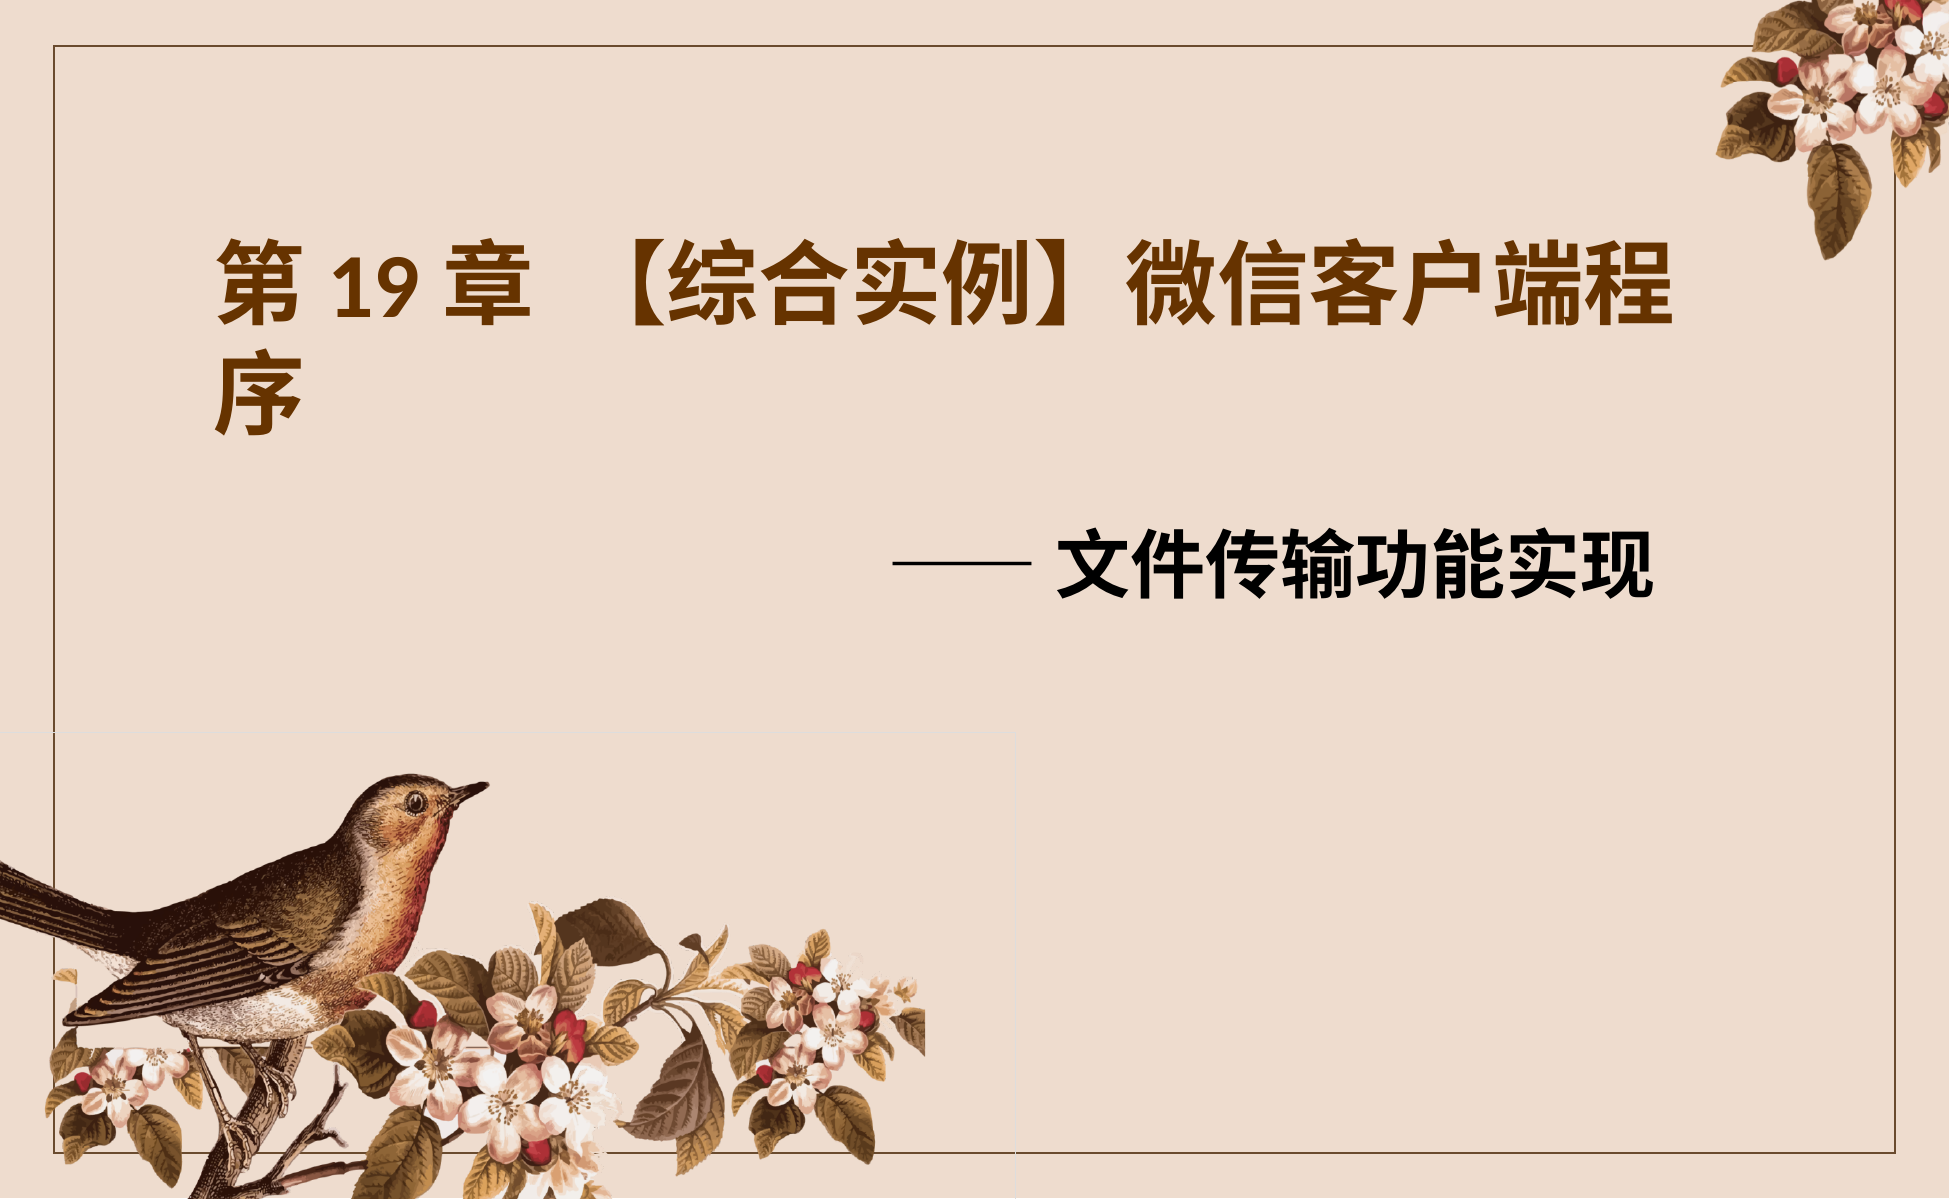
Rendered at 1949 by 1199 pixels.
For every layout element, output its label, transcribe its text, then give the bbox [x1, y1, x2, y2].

text_box ——文件传输功能实现 [872, 510, 1830, 616]
picture [1654, 0, 1949, 306]
picture [0, 733, 1015, 1199]
text_box 第19章 【综合实例】微信客户端程序 [198, 218, 1750, 453]
